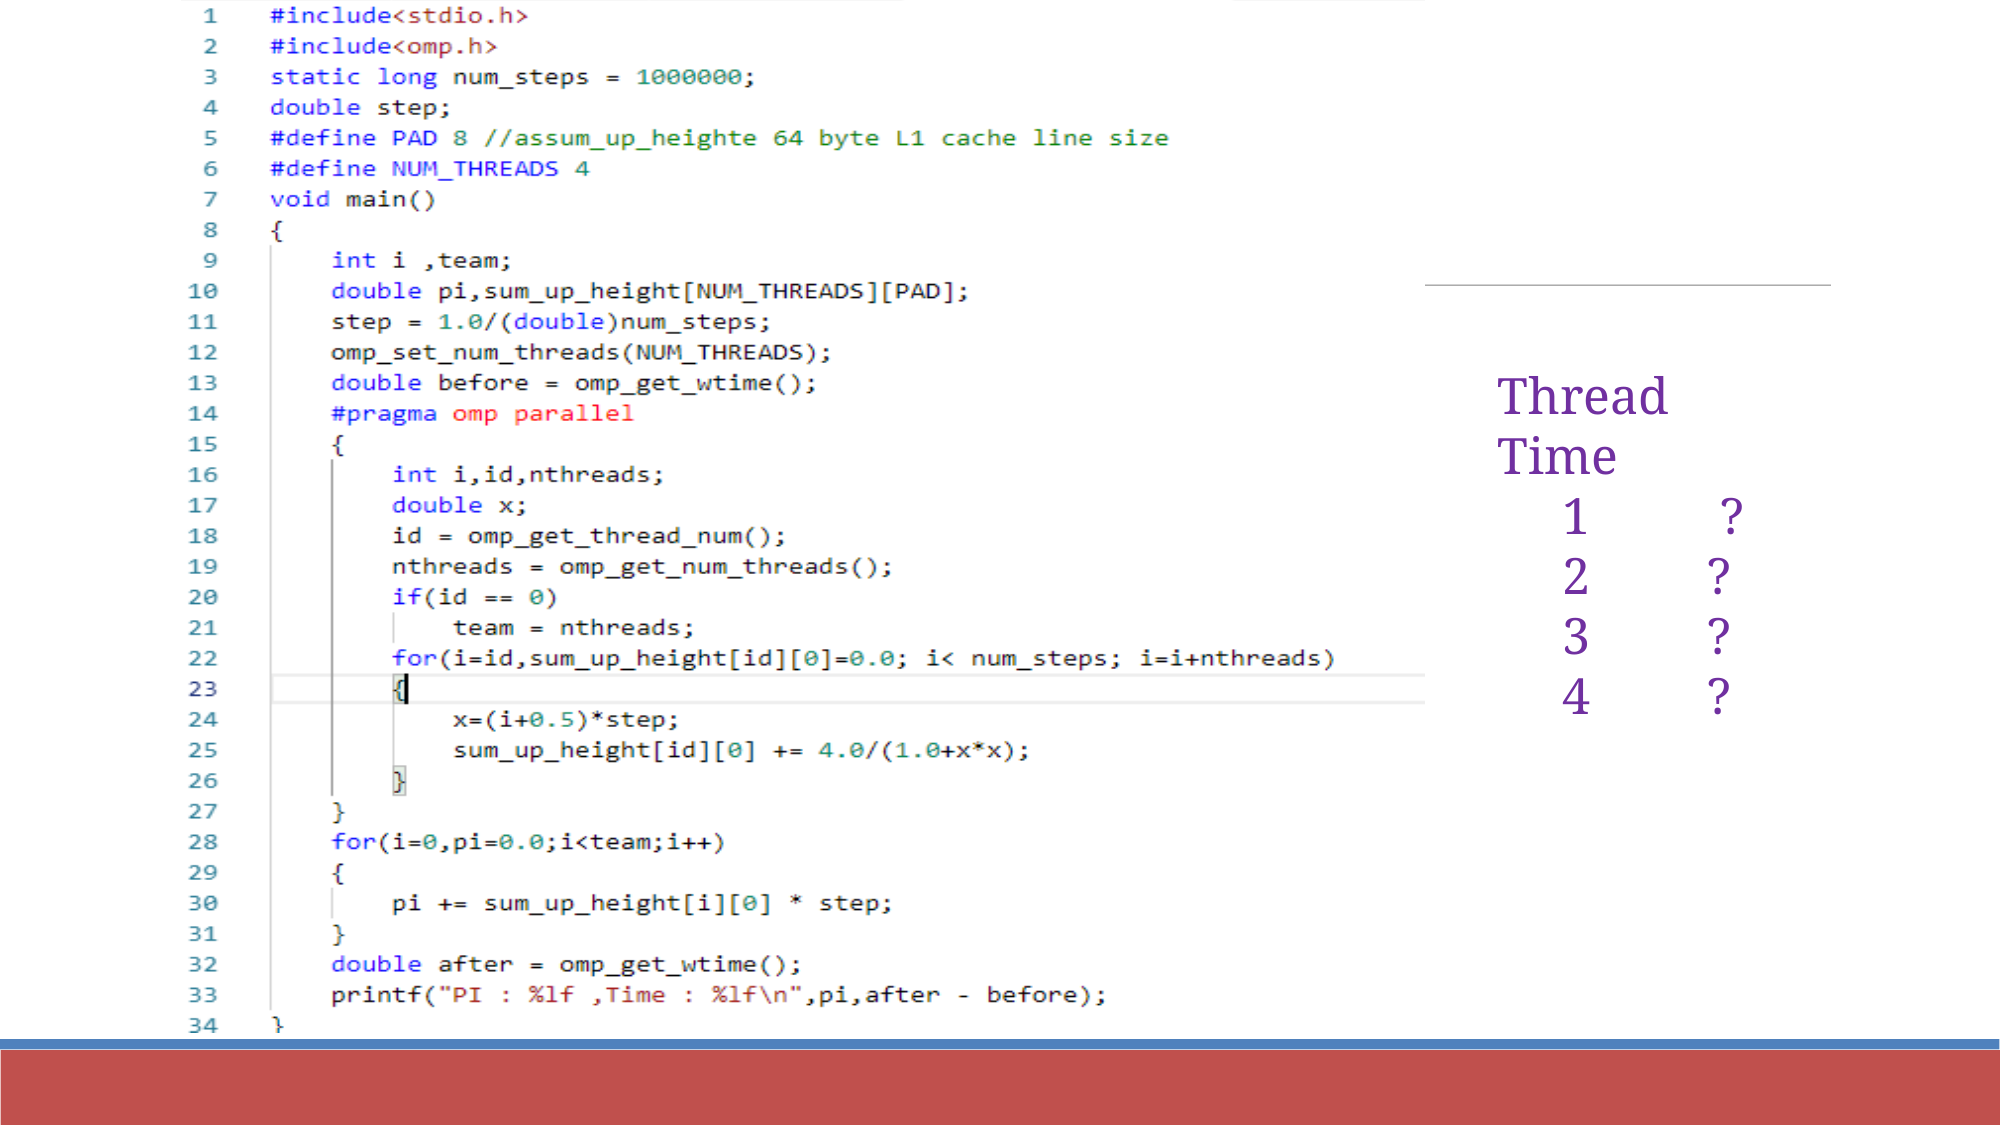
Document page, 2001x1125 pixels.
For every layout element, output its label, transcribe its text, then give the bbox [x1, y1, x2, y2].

text_box Thread Time 1 ? 2 ? 3 ? 4 ? [1483, 357, 1834, 733]
picture [181, 0, 1426, 1034]
